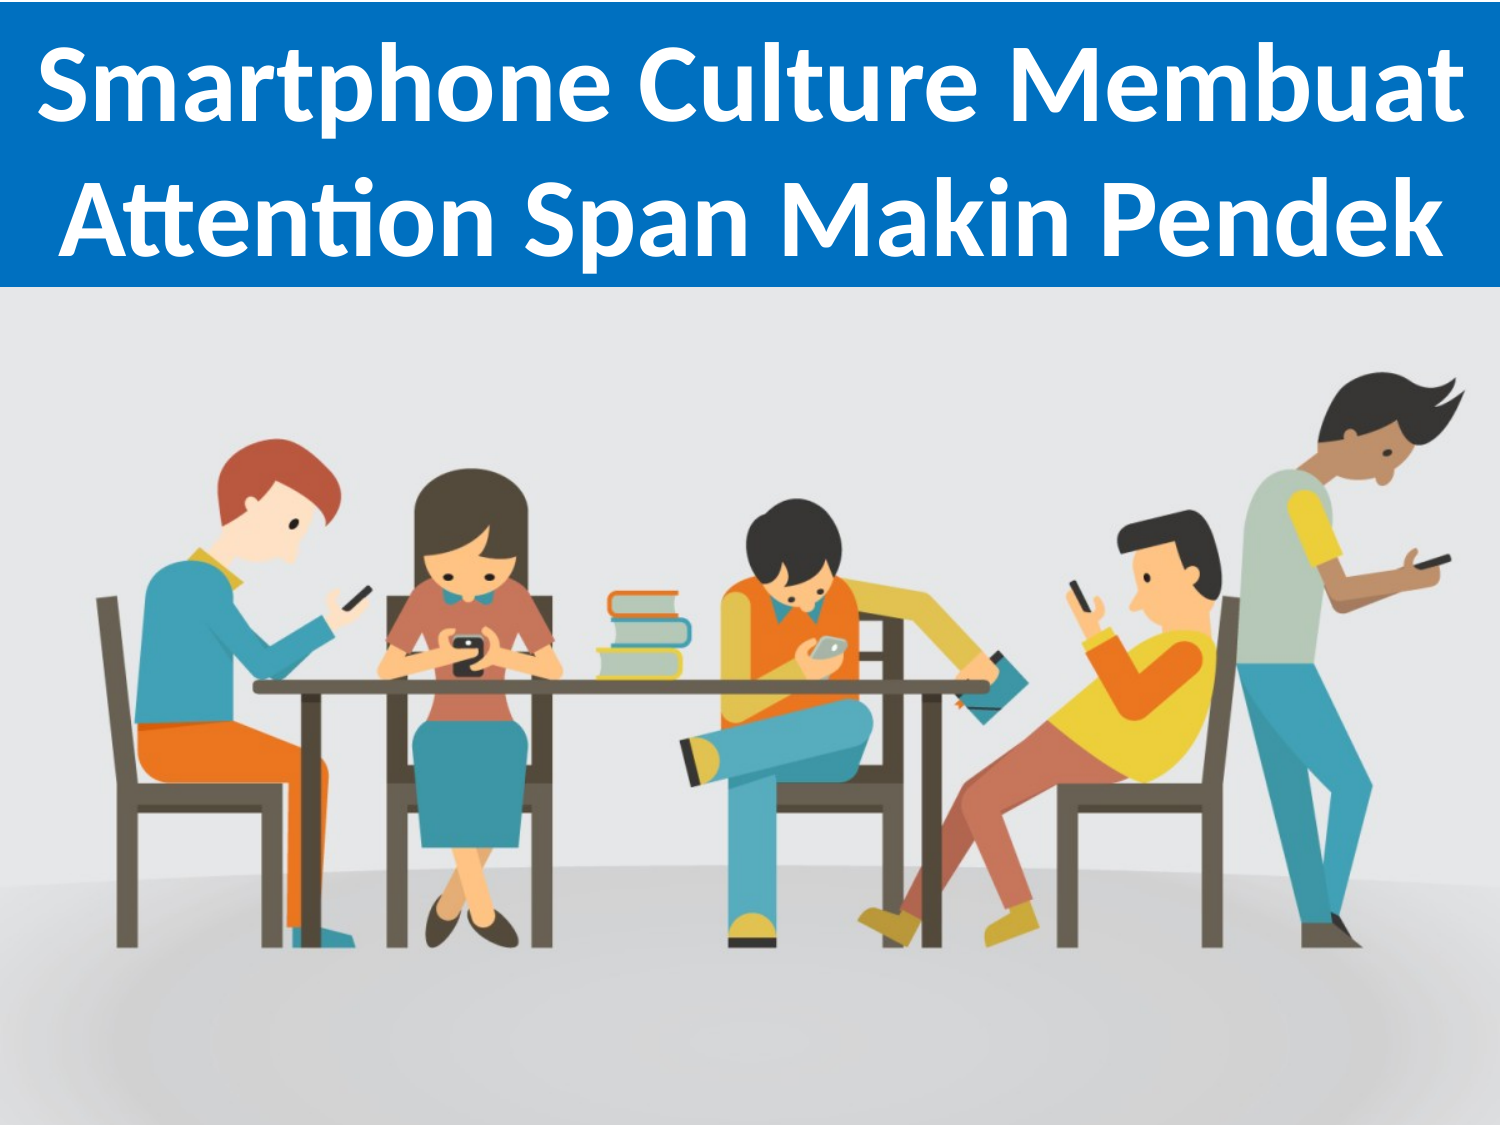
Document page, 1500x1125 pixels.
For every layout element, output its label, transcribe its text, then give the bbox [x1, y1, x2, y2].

text_box Smartphone Culture Membuat Attention Span Makin Pendek [0, 2, 1500, 153]
picture [0, 153, 1500, 1125]
